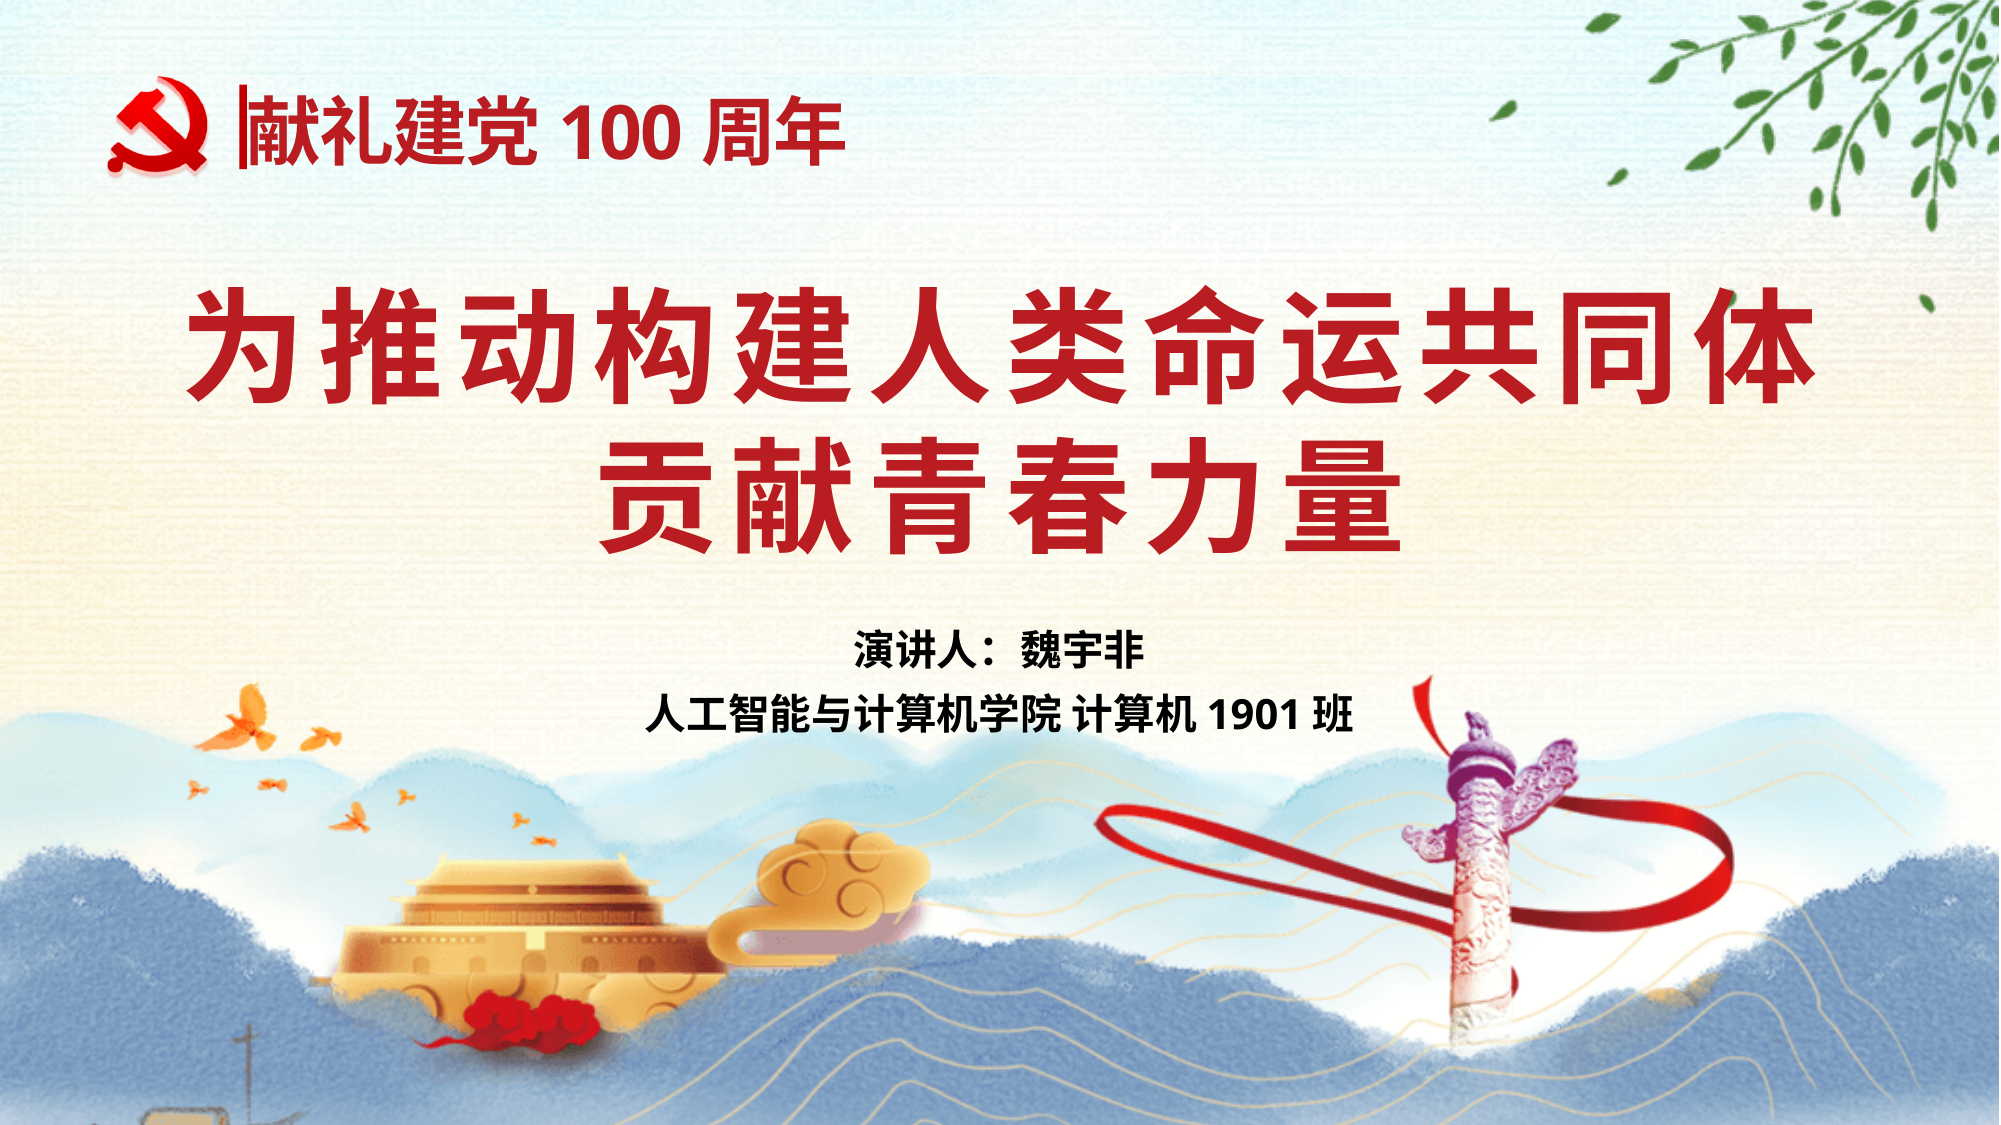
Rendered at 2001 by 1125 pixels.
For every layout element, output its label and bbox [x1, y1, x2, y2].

text_box [90, 69, 851, 185]
picture [0, 0, 1999, 1125]
